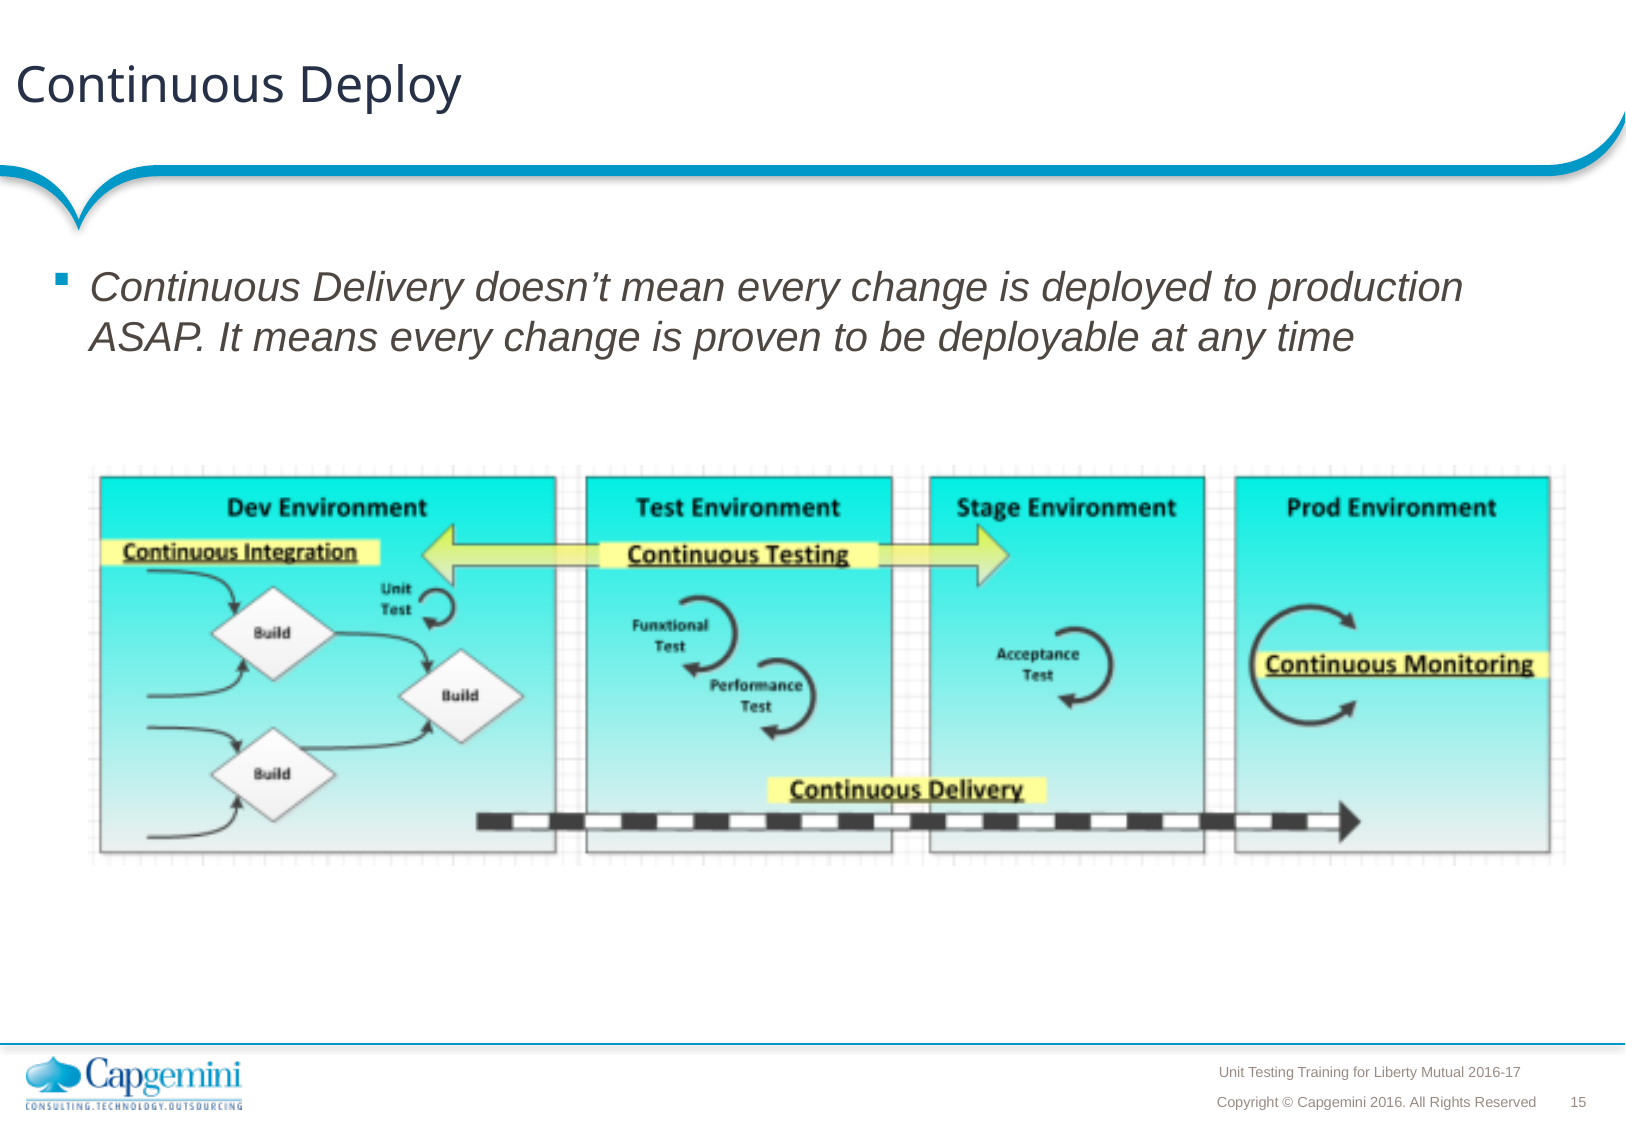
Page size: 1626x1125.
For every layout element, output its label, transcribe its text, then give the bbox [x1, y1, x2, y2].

picture [26, 1056, 242, 1110]
title Continuous Deploy [0, 0, 1625, 165]
picture [87, 465, 1566, 867]
list Continuous Delivery doesn’t mean every change is deployed to production ASAP. It means every change is proven to be deployable at any time [52, 247, 1573, 1000]
